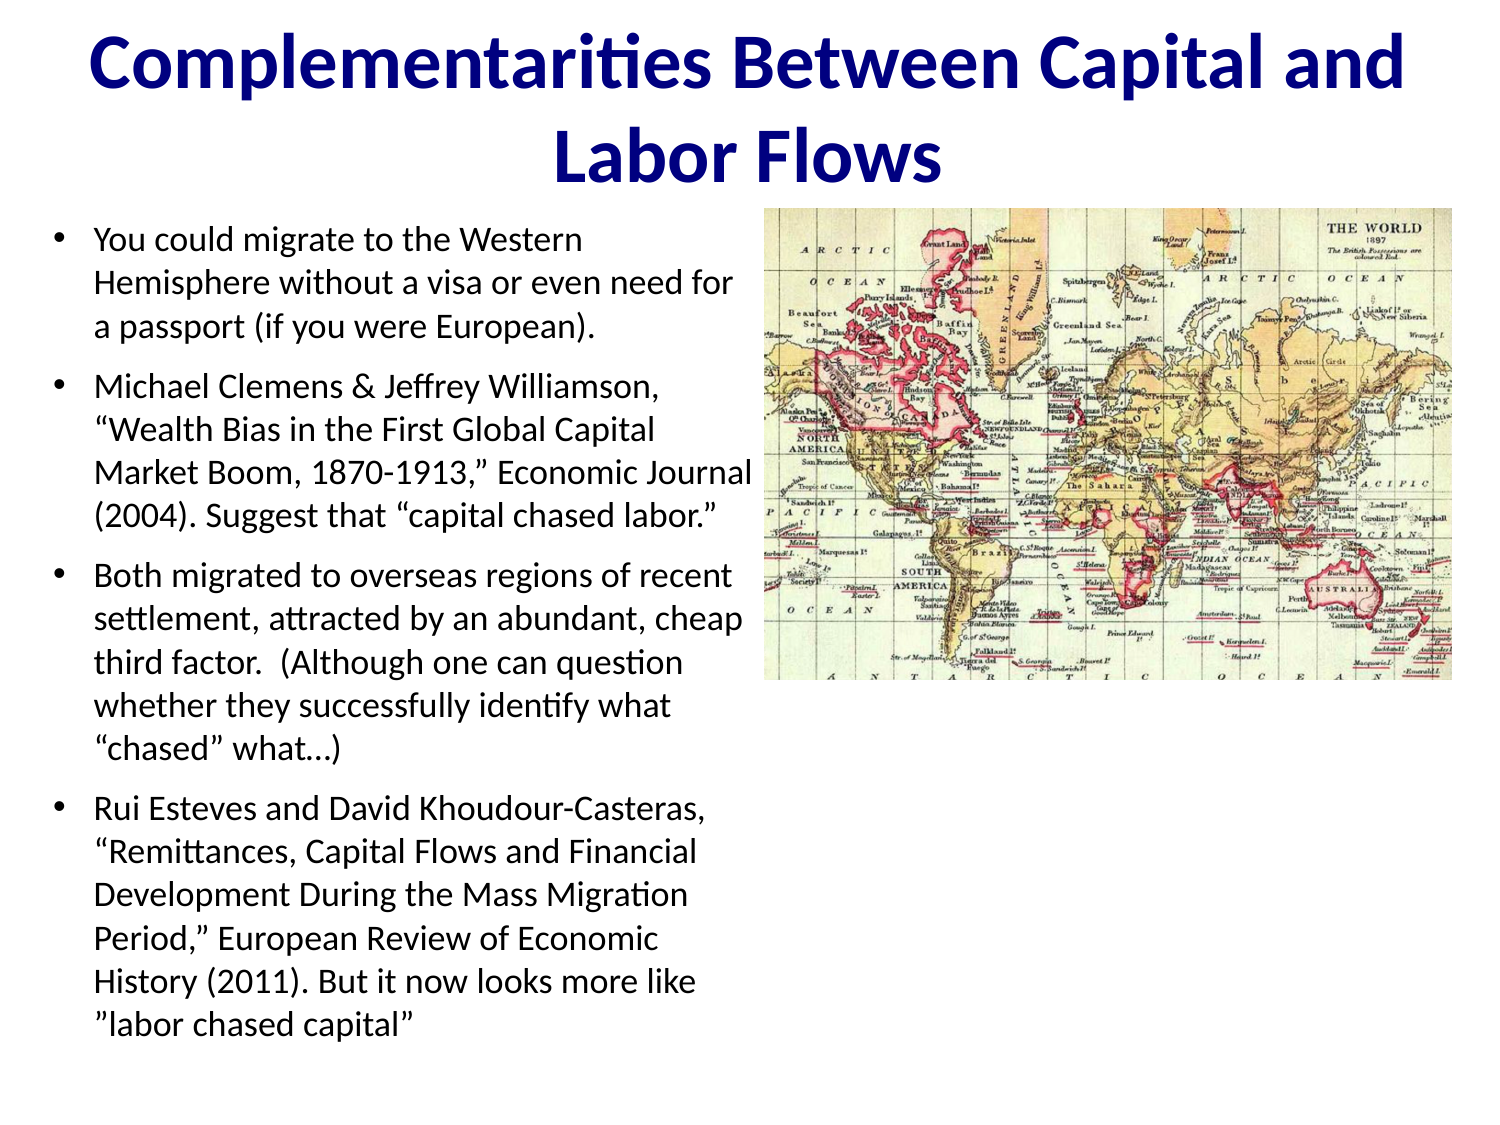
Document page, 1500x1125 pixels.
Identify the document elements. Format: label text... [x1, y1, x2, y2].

title Complementarities Between Capital and Labor Flows [44, 0, 1453, 209]
list You could migrate to the Western Hemisphere without a visa or even need for a passport (if you were European). Michael Clemens & Jeffrey Williamson, “Wealth Bias in the First Global Capital Market Boom, 1870-1913,” Economic Journal (2004). Suggest that “capital chased labor.” Both migrated to overseas regions of recent settlement, attracted by an abundant, cheap third factor. (Although one can question whether they successfully identify what “chased” what…) Rui Esteves and David Khoudour-Casteras, “Remittances, Capital Flows and Financial Development During the Mass Migration Period,” European Review of Economic History (2011). But it now looks more like ”labor chased capital” [44, 207, 766, 1096]
picture [764, 208, 1452, 680]
